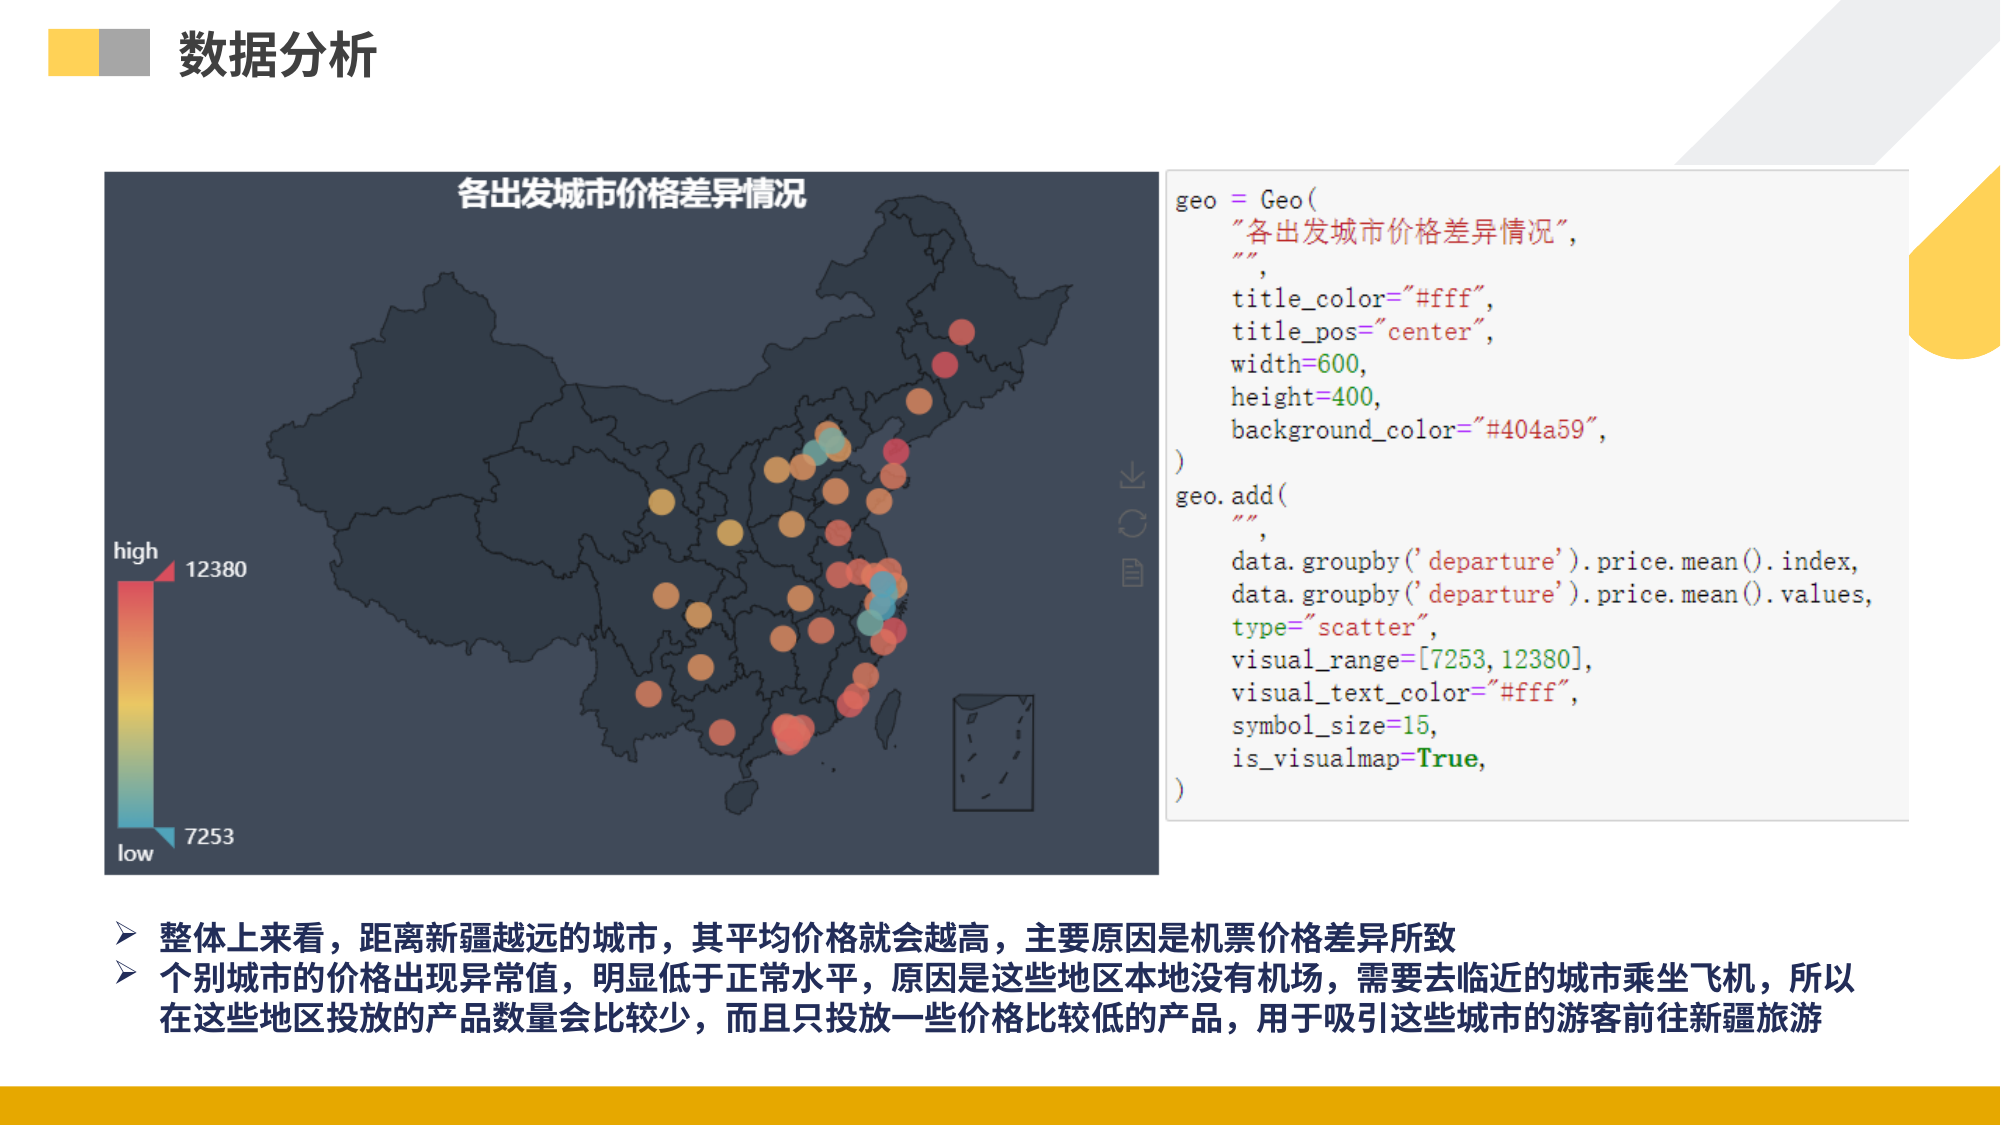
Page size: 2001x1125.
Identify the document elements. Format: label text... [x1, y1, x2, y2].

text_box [1606, 0, 2000, 366]
picture [99, 165, 1909, 878]
text_box 整体上来看，距离新疆越远的城市，其平均价格就会越高，主要原因是机票价格差异所致 个别城市的价格出现异常值，明显低于正常水平，原因是这些地区本地没有机场，需要去临近的城市乘坐飞机，所以在这些地区投放的产品数量会比较少，而且只投放一些价格比较低的产品，用于吸引这些城市的游客前往新疆旅游 [113, 917, 1864, 1038]
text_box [48, 15, 711, 100]
